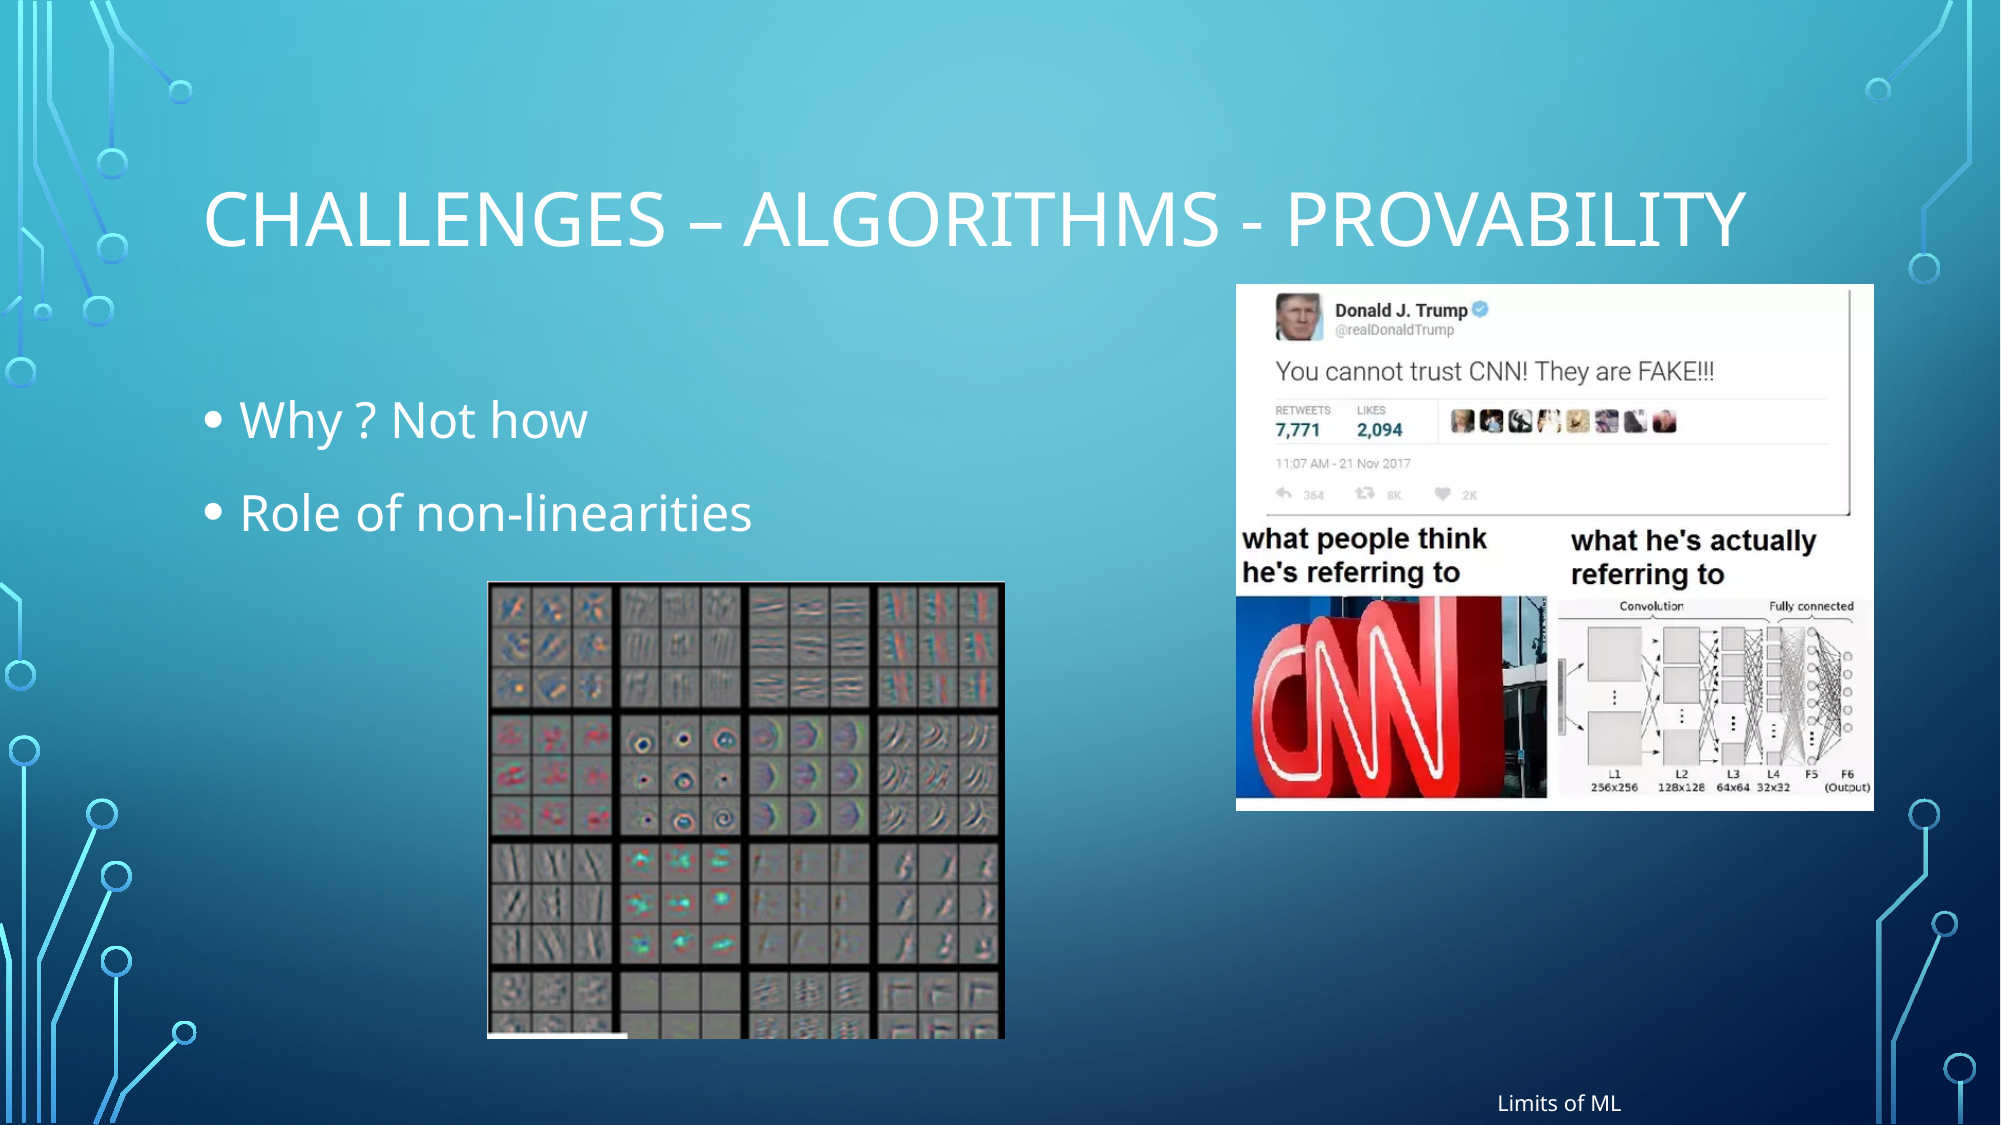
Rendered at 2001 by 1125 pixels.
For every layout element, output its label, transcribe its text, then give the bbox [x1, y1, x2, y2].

picture [1235, 284, 1874, 811]
title Challenges – algorithms - PROVABILITY [187, 101, 1813, 344]
list Why ? Not how Role of non-linearities [187, 369, 1813, 950]
picture [487, 581, 1006, 1039]
text_box Limits of ML [1482, 1082, 1637, 1123]
